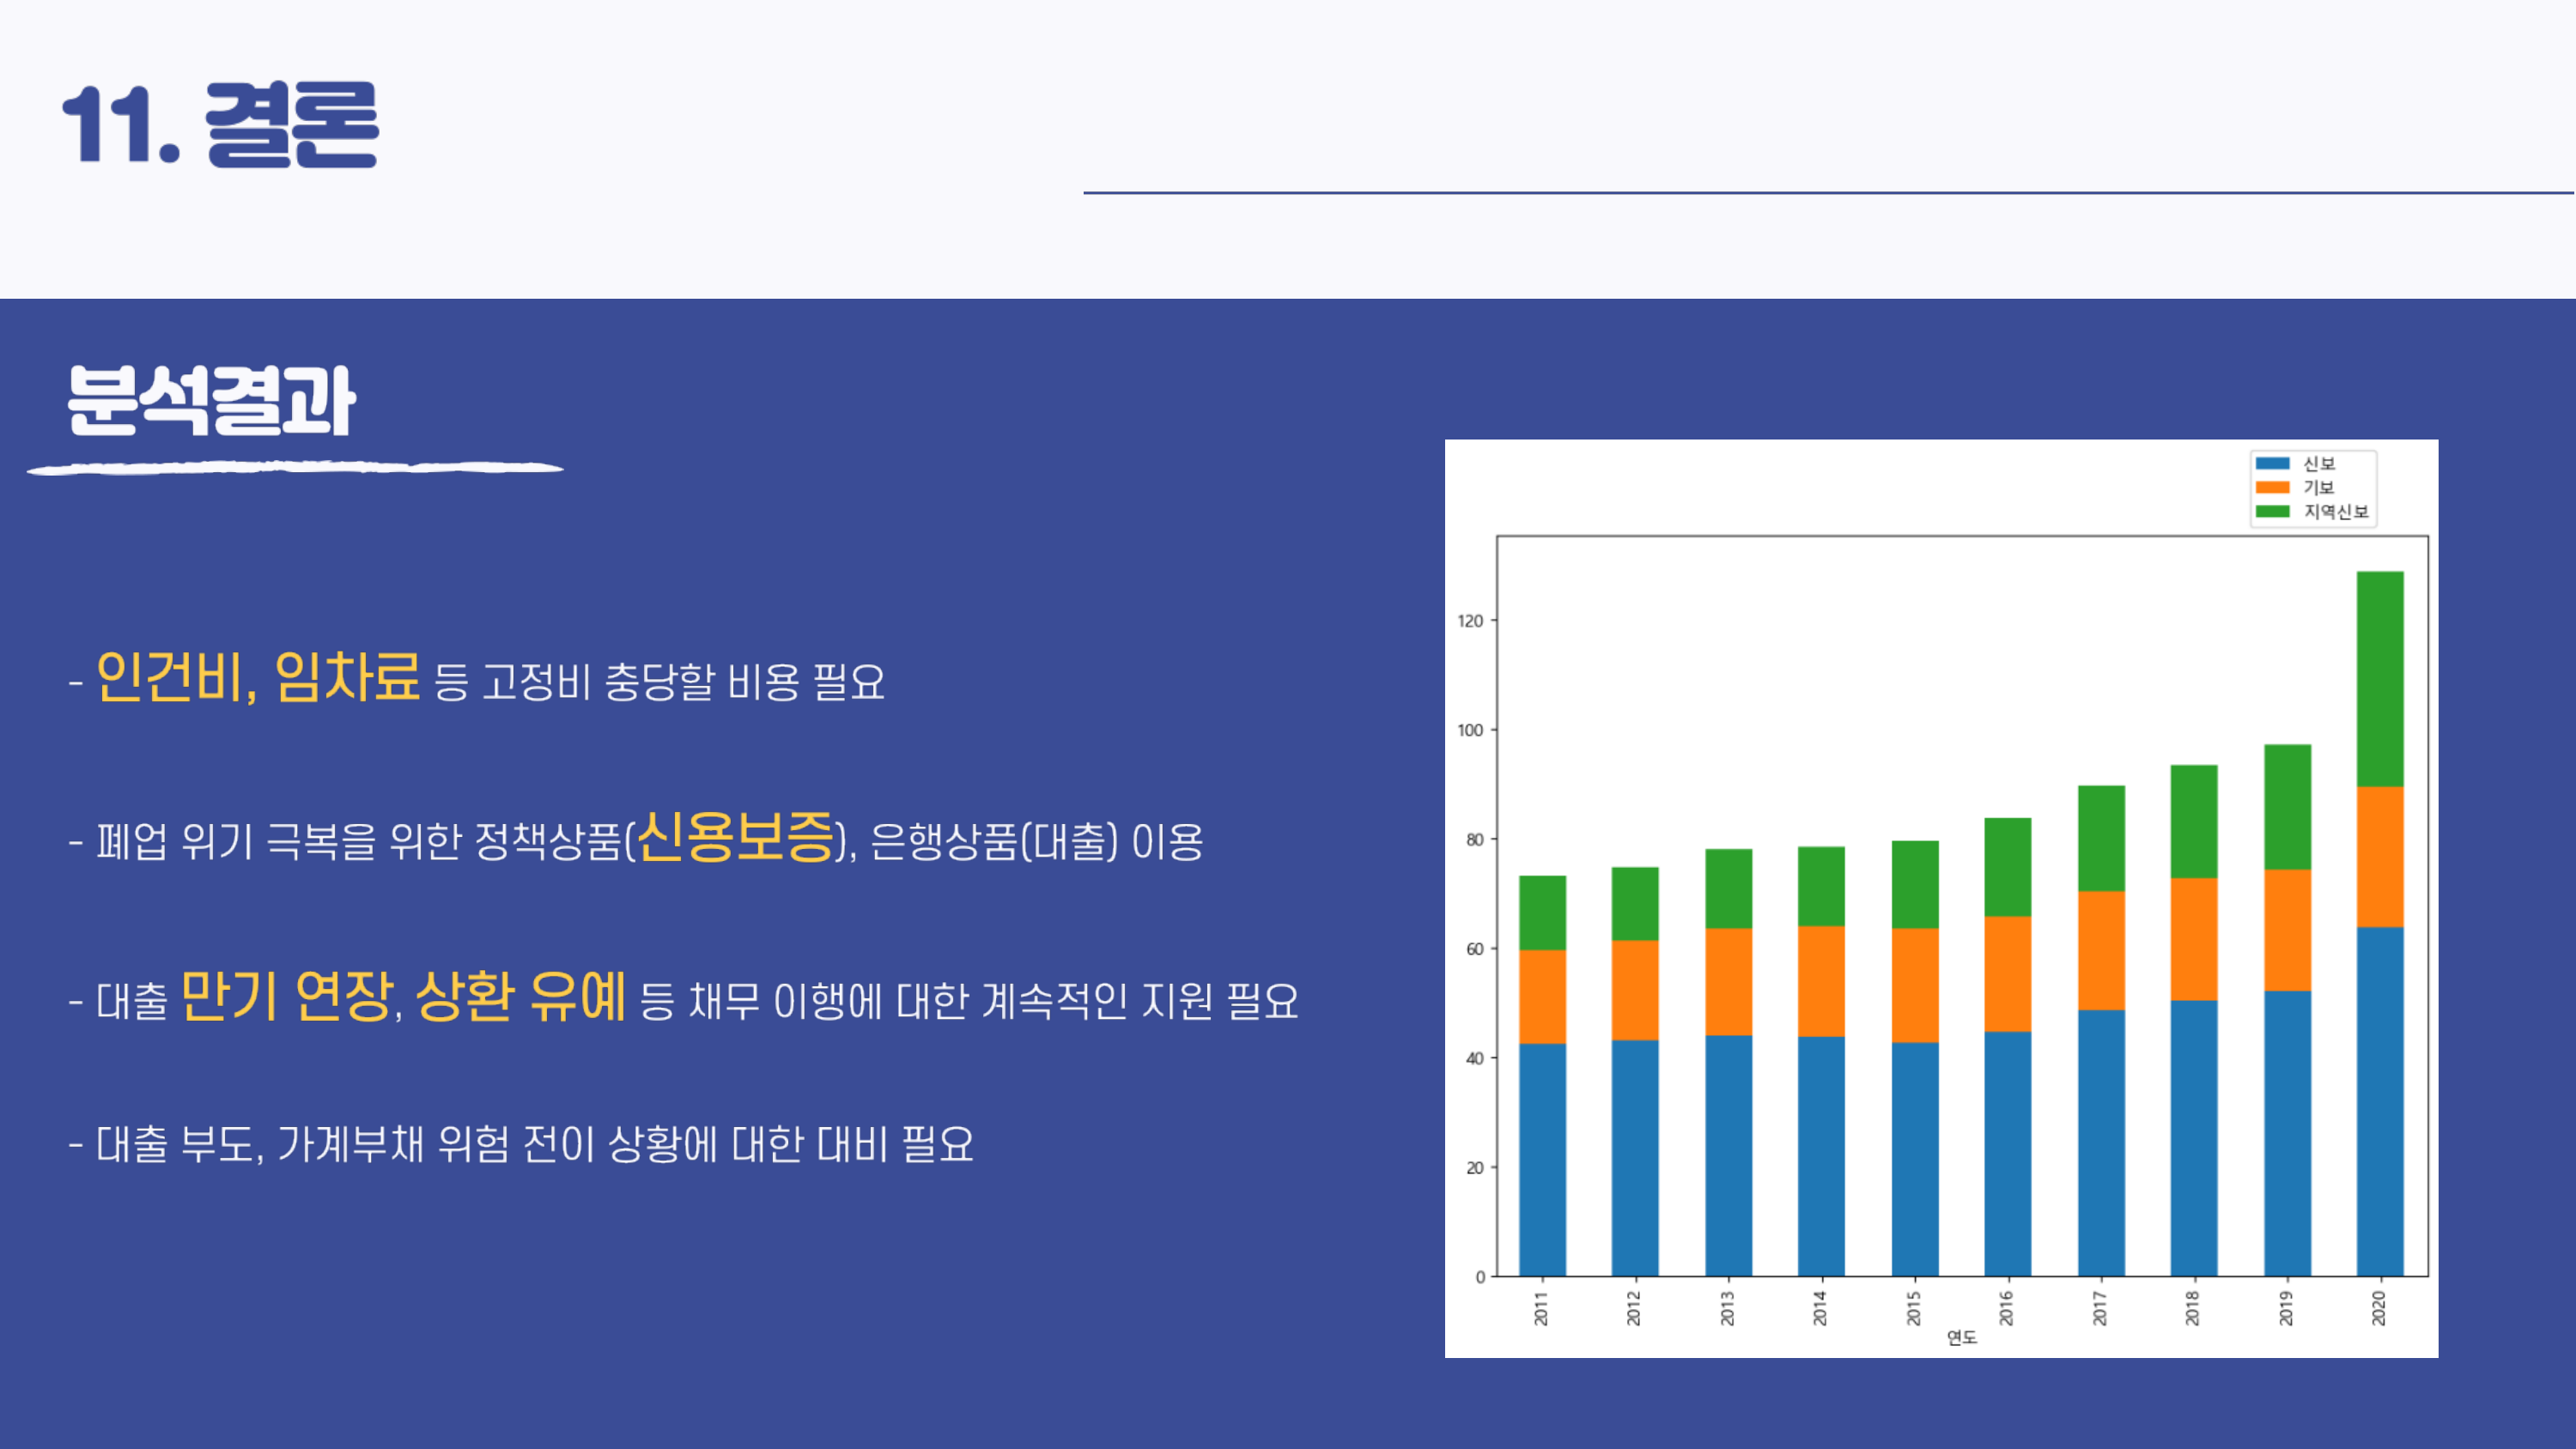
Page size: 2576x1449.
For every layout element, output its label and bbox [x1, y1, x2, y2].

picture [0, 299, 2576, 1449]
picture [45, 46, 426, 241]
picture [1084, 188, 2574, 198]
